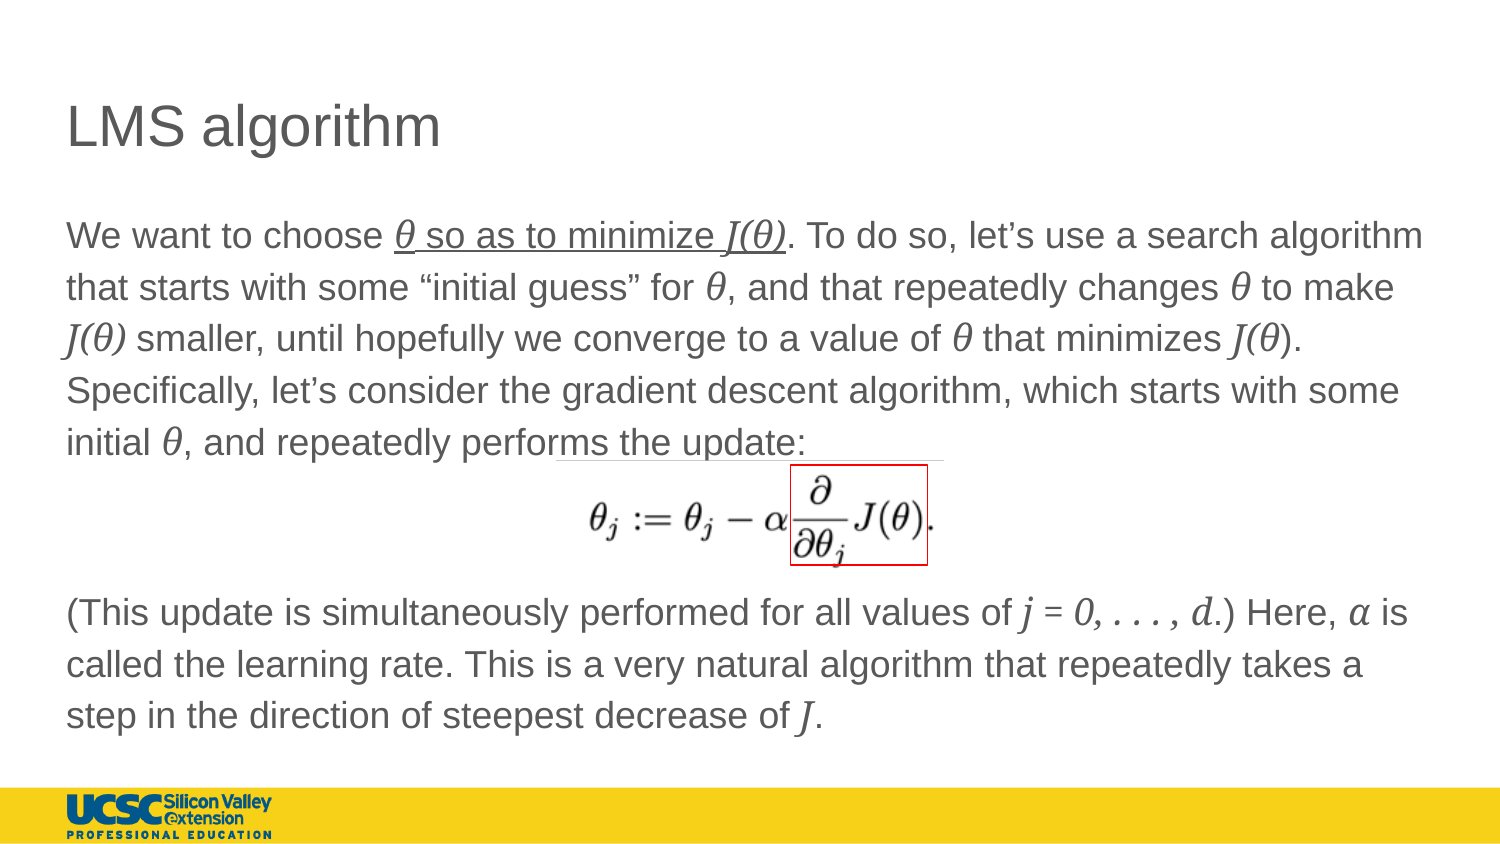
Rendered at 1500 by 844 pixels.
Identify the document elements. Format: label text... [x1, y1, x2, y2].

list We want to choose θ so as to minimize J(θ). To do so, let’s use a search algorithm that starts with some “initial guess” for θ, and that repeatedly changes θ to make J(θ) smaller, until hopefully we converge to a value of θ that minimizes J(θ). Specifically, let’s consider the gradient descent algorithm, which starts with some initial θ, and repeatedly performs the update: (This update is simultaneously performed for all values of j = 0, . . . , d.) Here, α is called the learning rate. This is a very natural algorithm that repeatedly takes a step in the direction of steepest decrease of J. [51, 189, 1449, 750]
title LMS algorithm [51, 72, 1449, 167]
picture [556, 458, 944, 583]
picture [60, 787, 277, 844]
